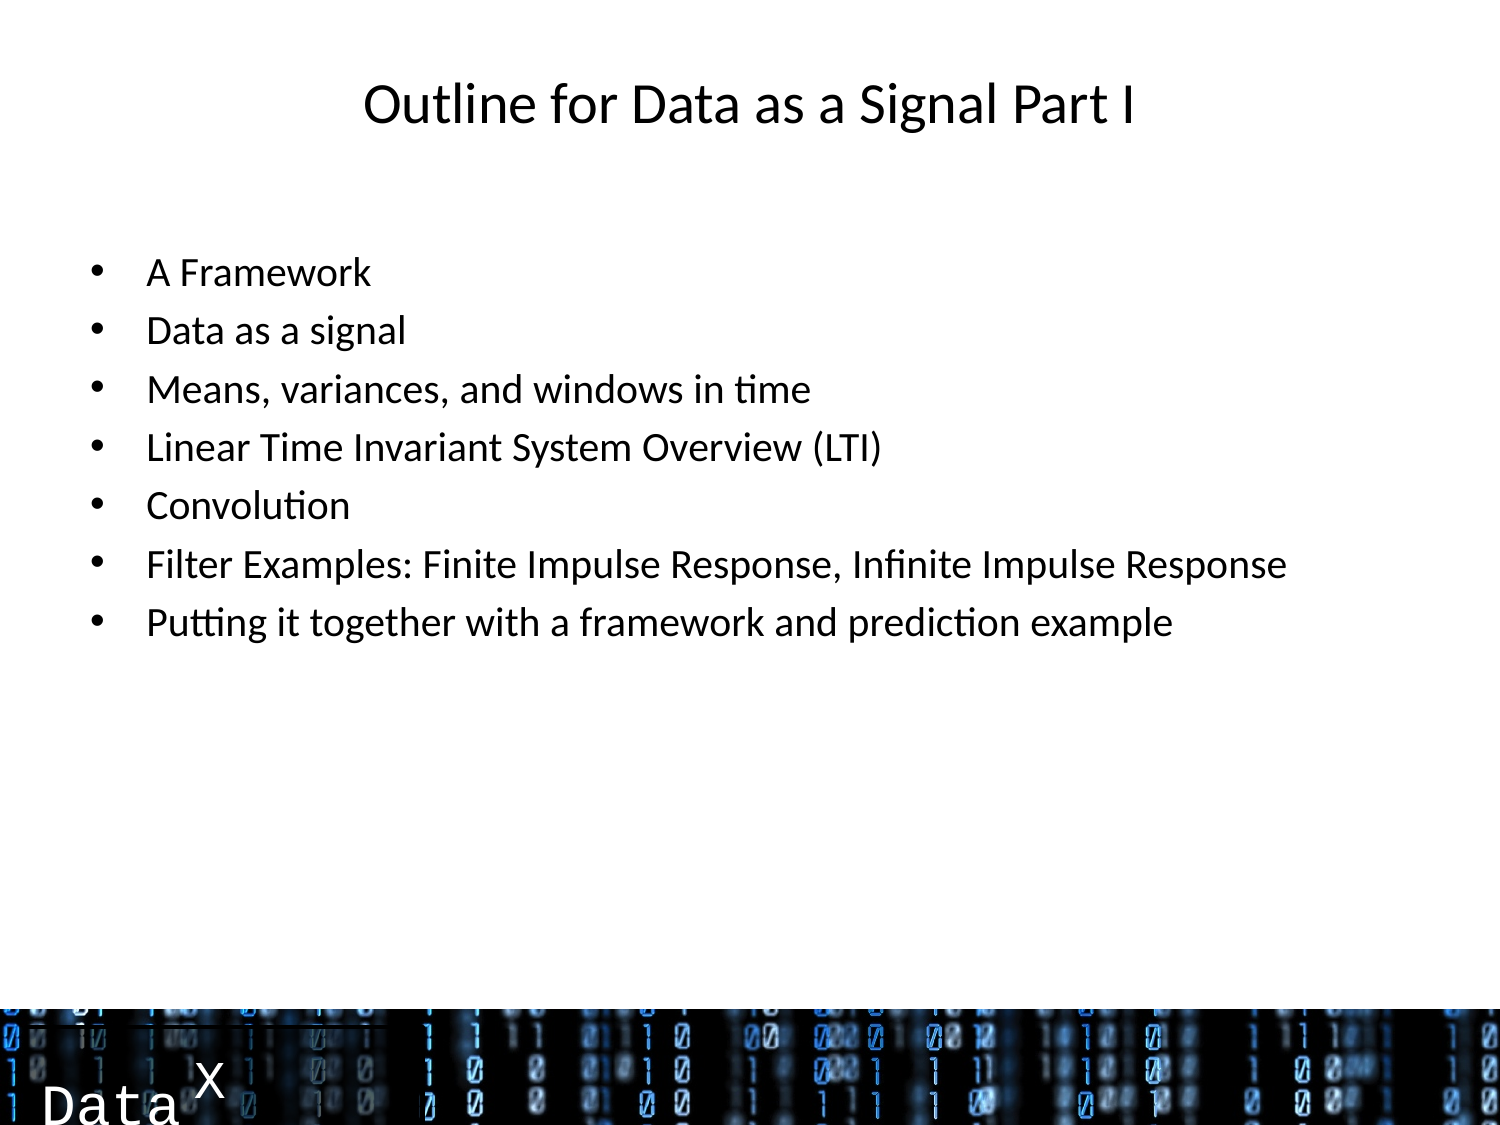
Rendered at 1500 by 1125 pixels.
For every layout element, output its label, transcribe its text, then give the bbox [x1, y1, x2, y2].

picture [28, 1029, 420, 1125]
title Outline for Data as a Signal Part I [75, 45, 1425, 155]
picture [84, 1110, 98, 1122]
picture [0, 1009, 1500, 1125]
picture [163, 1120, 171, 1125]
picture [154, 1110, 168, 1122]
list A Framework Data as a signal Means, variances, and windows in time Linear Time Invariant System Overview (LTI) Convolution Filter Examples: Finite Impulse Response, Infinite Impulse Response Putting it together with a framework and prediction example [75, 237, 1425, 932]
picture [93, 1120, 101, 1125]
picture [50, 1091, 67, 1121]
